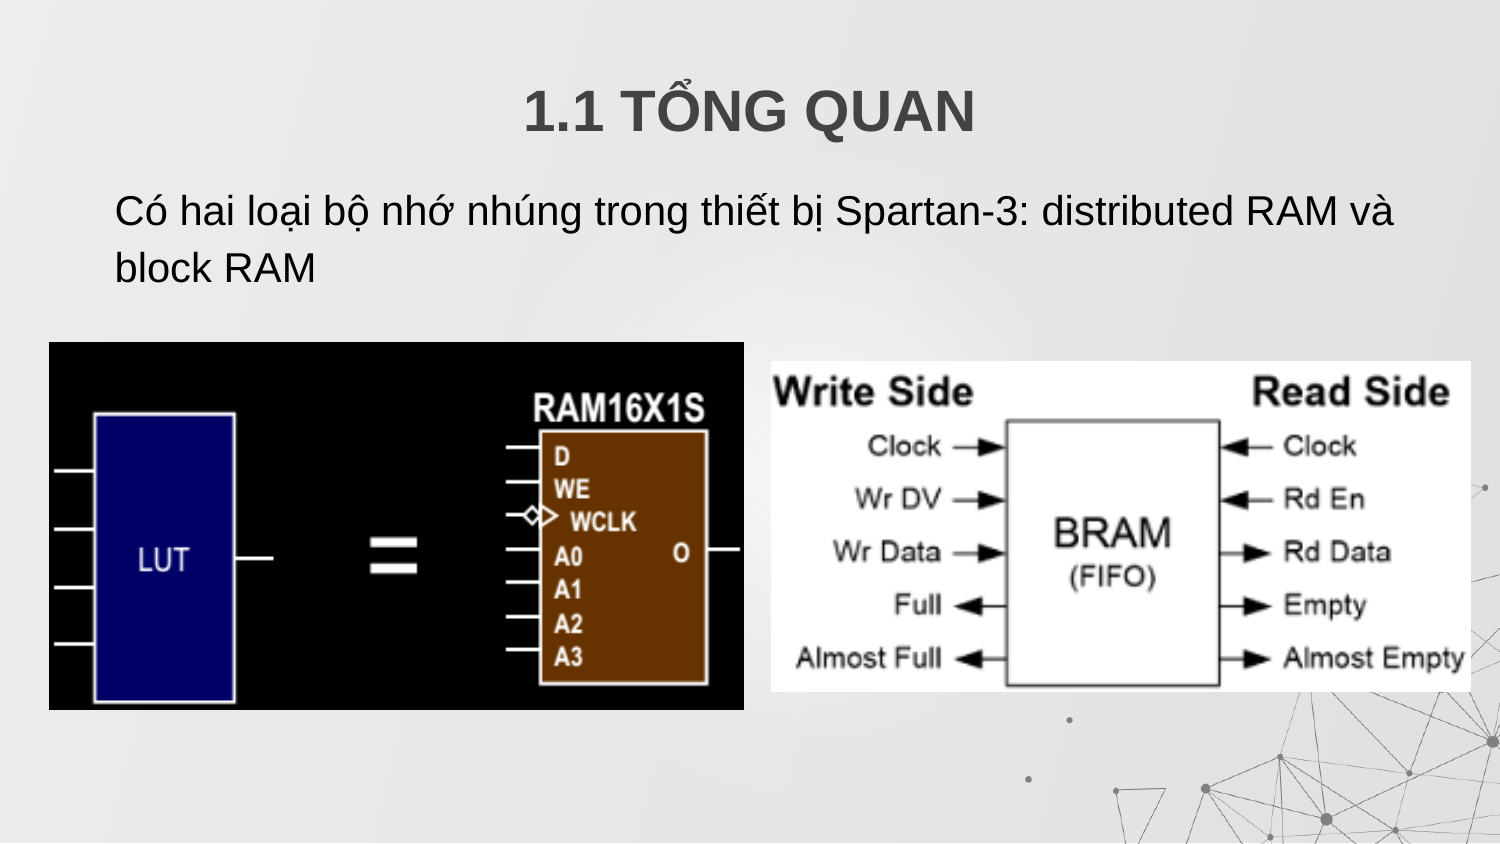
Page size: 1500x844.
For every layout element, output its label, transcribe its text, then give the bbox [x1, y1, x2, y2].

picture [0, 0, 1500, 844]
list Có hai loại bộ nhớ nhúng trong thiết bị Spartan-3: distributed RAM và block RAM [70, 160, 1430, 302]
title 1.1 TỔNG QUAN [322, 57, 1178, 152]
